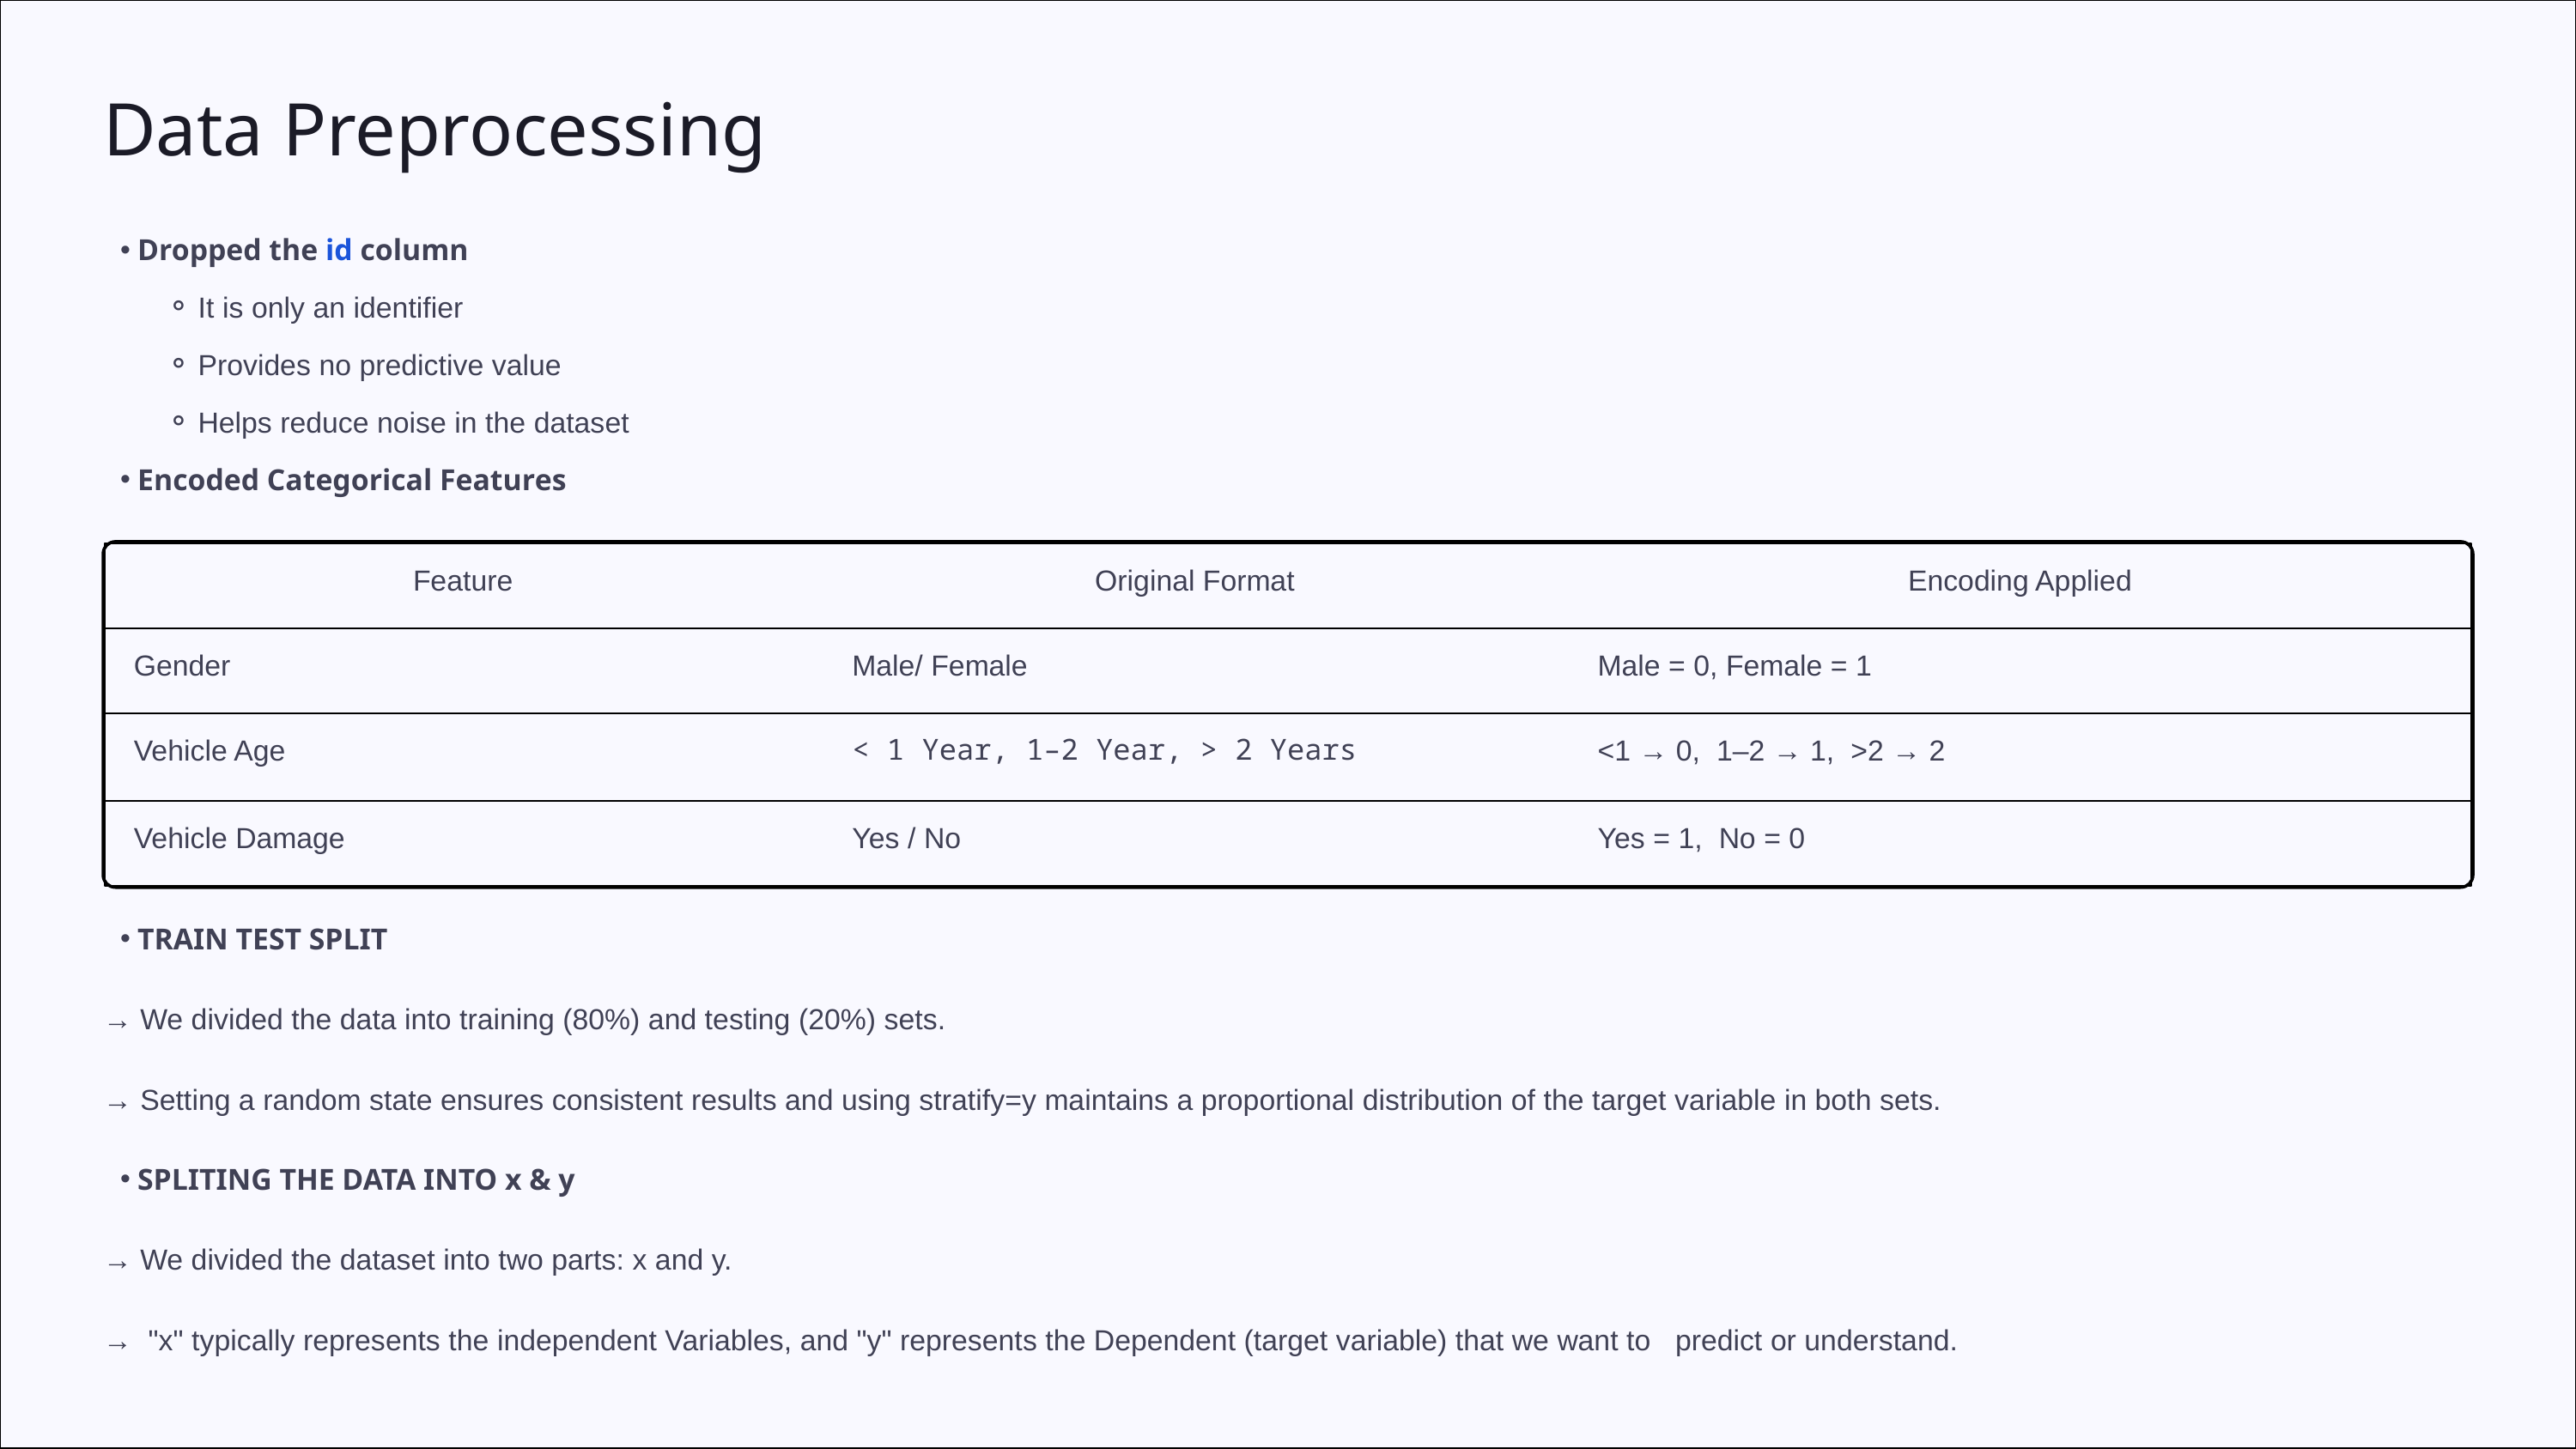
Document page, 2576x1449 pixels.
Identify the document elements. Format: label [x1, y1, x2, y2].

text_box [0, 0, 2576, 1449]
text_box [104, 627, 2472, 712]
text_box [104, 712, 2472, 800]
text_box [104, 800, 2472, 887]
text_box [104, 543, 2472, 627]
